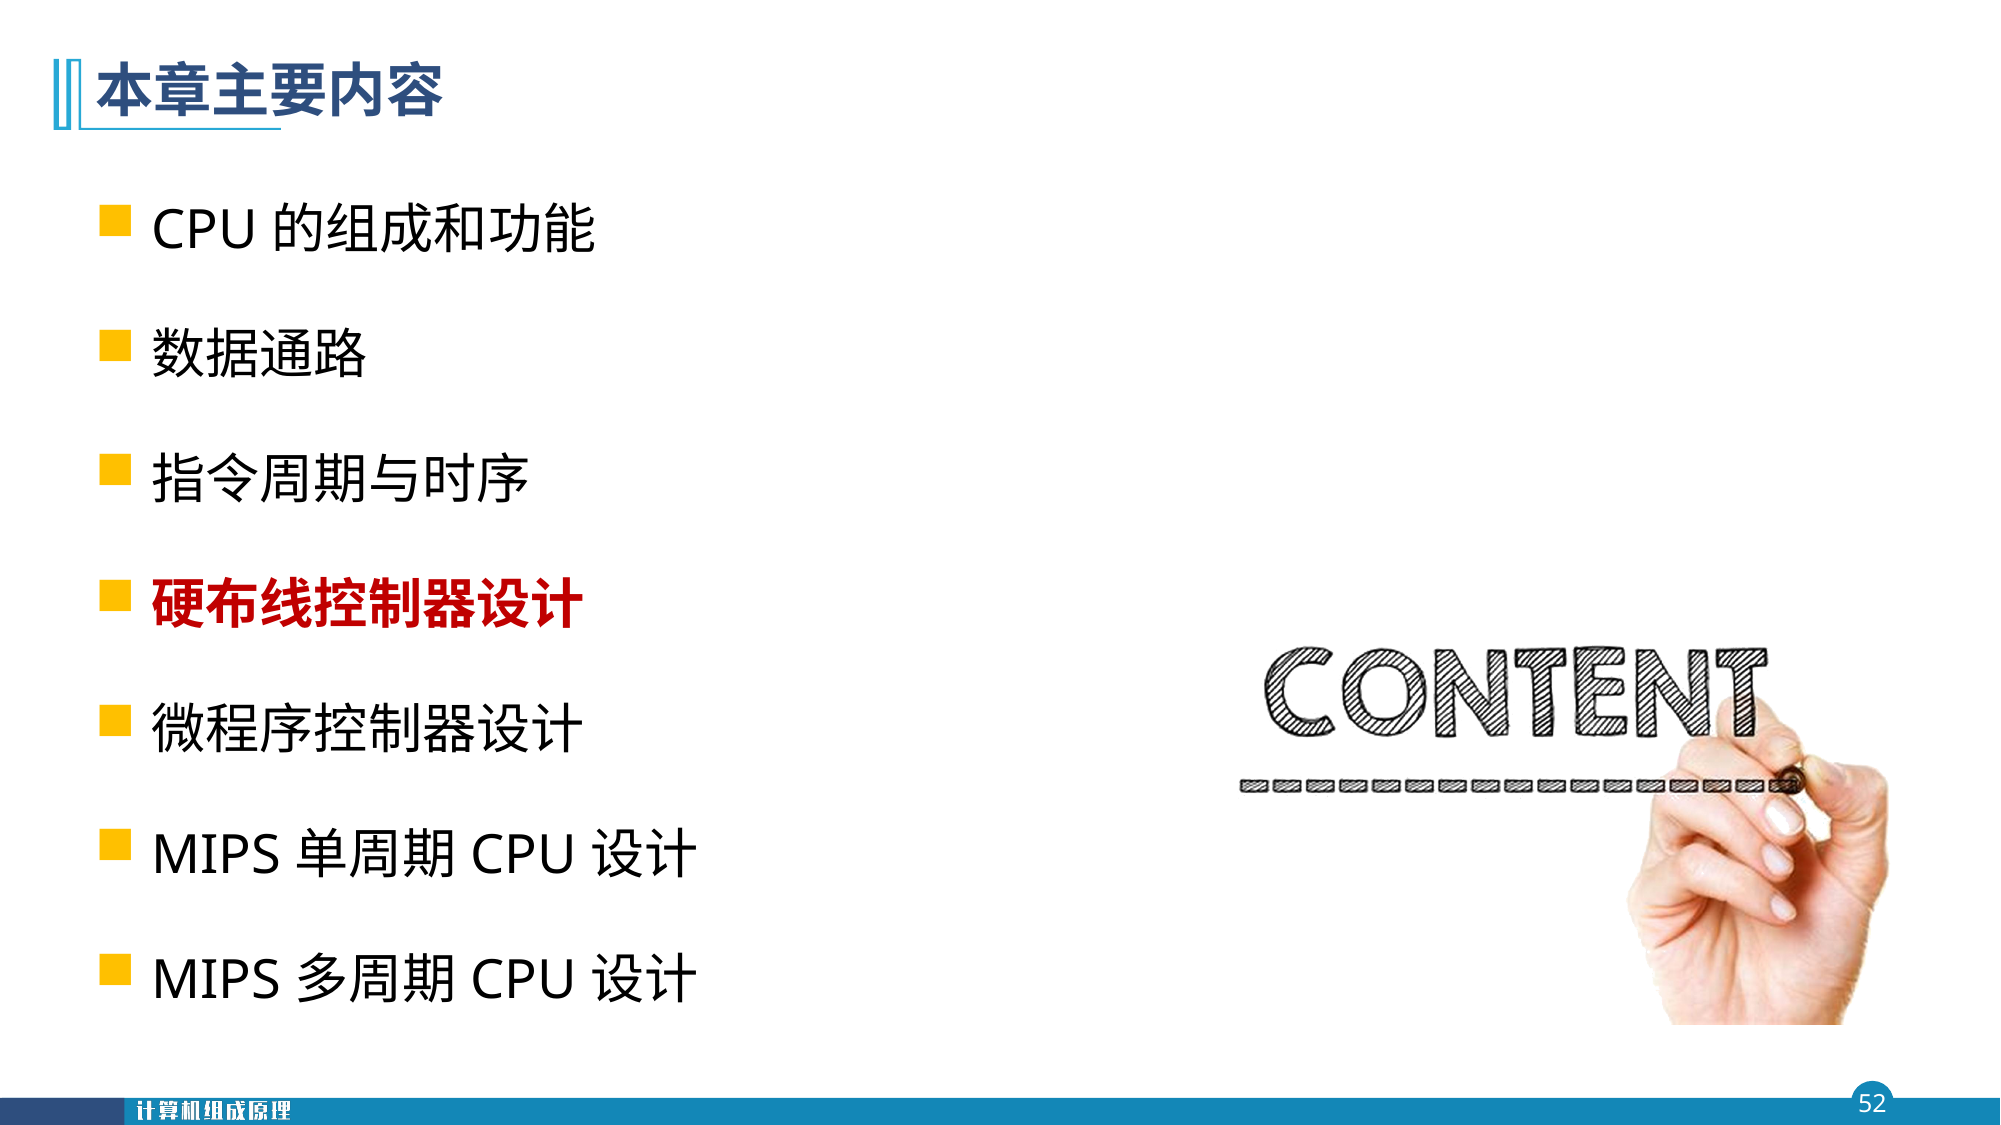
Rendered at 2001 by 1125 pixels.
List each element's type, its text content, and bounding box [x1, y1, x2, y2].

title 本章主要内容 [80, 42, 1805, 144]
list CPU的组成和功能 数据通路 指令周期与时序 硬布线控制器设计 微程序控制器设计 MIPS单周期CPU设计 MIPS多周期CPU设计 [80, 154, 1805, 1080]
picture [1183, 520, 1939, 1025]
